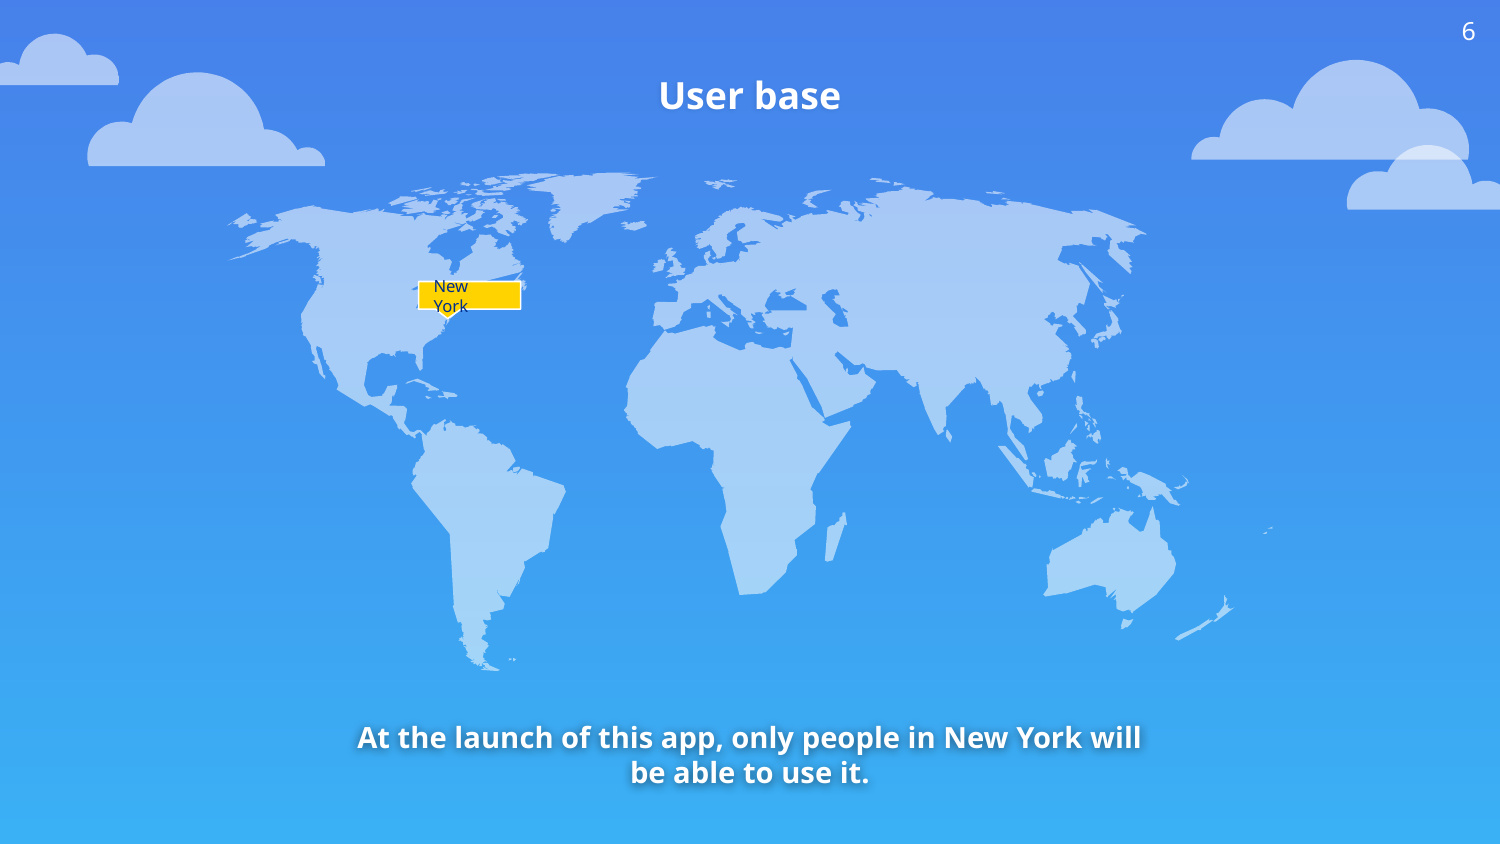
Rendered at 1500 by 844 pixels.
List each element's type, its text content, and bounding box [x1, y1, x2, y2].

text_box [869, 177, 892, 184]
text_box [470, 172, 659, 244]
text_box [1174, 595, 1235, 641]
text_box User base [139, 39, 1361, 149]
text_box New York [418, 281, 521, 319]
text_box [623, 186, 1147, 595]
text_box [1120, 618, 1134, 630]
text_box [1173, 475, 1190, 490]
text_box [893, 182, 905, 186]
text_box [411, 187, 449, 196]
text_box [1117, 466, 1181, 506]
text_box [453, 189, 468, 195]
text_box [227, 196, 566, 672]
text_box ‹#› [1400, 0, 1491, 65]
text_box [226, 213, 258, 229]
text_box [459, 182, 471, 187]
text_box [1043, 506, 1177, 614]
text_box [703, 179, 738, 190]
text_box At the launch of this app, only people in New York will be able to use it. [321, 704, 1179, 810]
